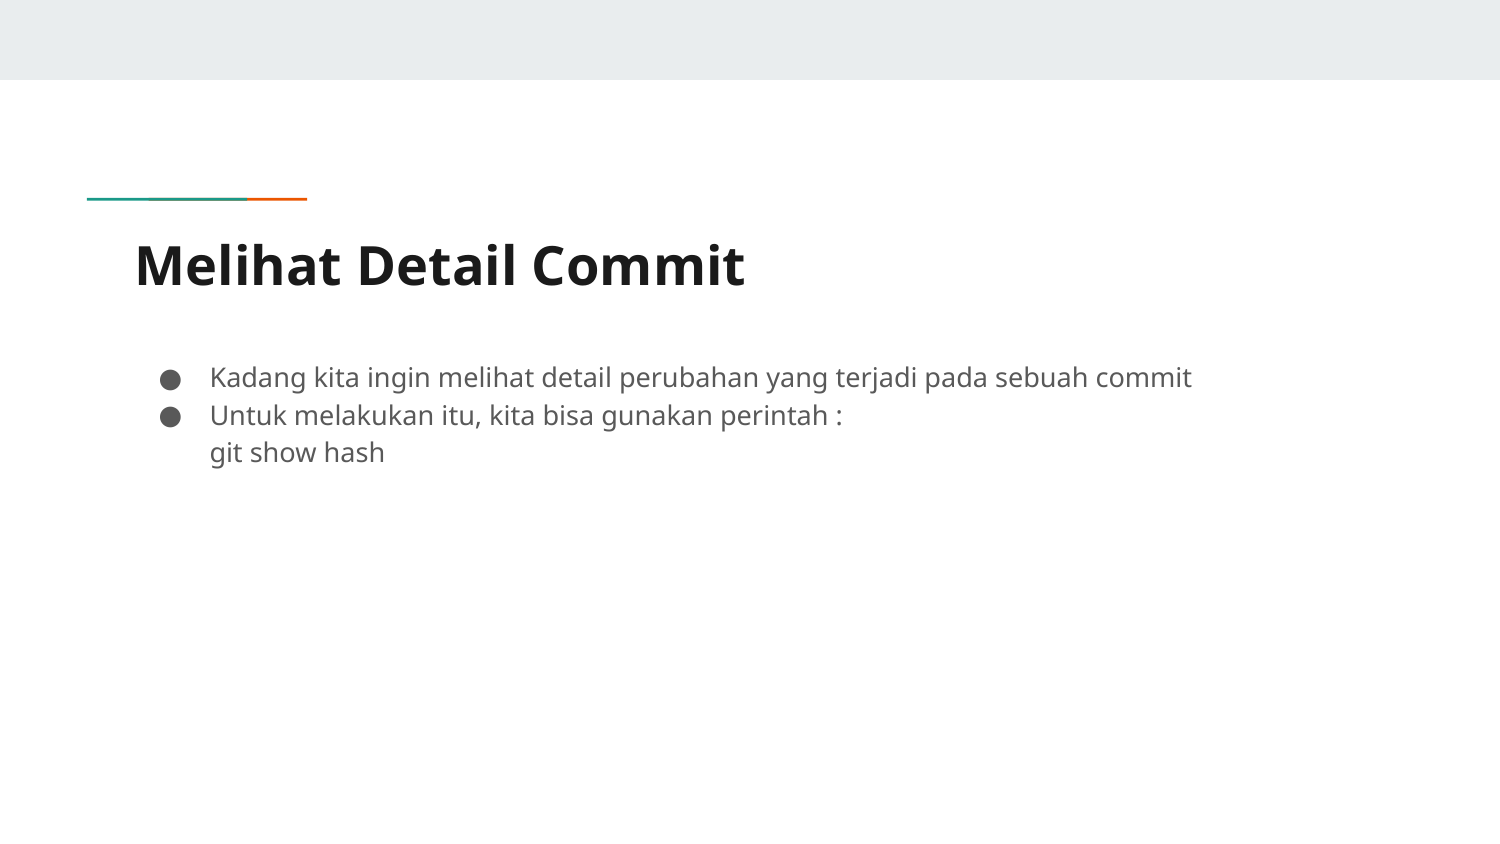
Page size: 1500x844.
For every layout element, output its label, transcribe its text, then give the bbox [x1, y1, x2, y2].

list Kadang kita ingin melihat detail perubahan yang terjadi pada sebuah commit Untuk melakukan itu, kita bisa gunakan perintah : git show hash [119, 341, 1381, 712]
title Melihat Detail Commit [119, 216, 1381, 305]
